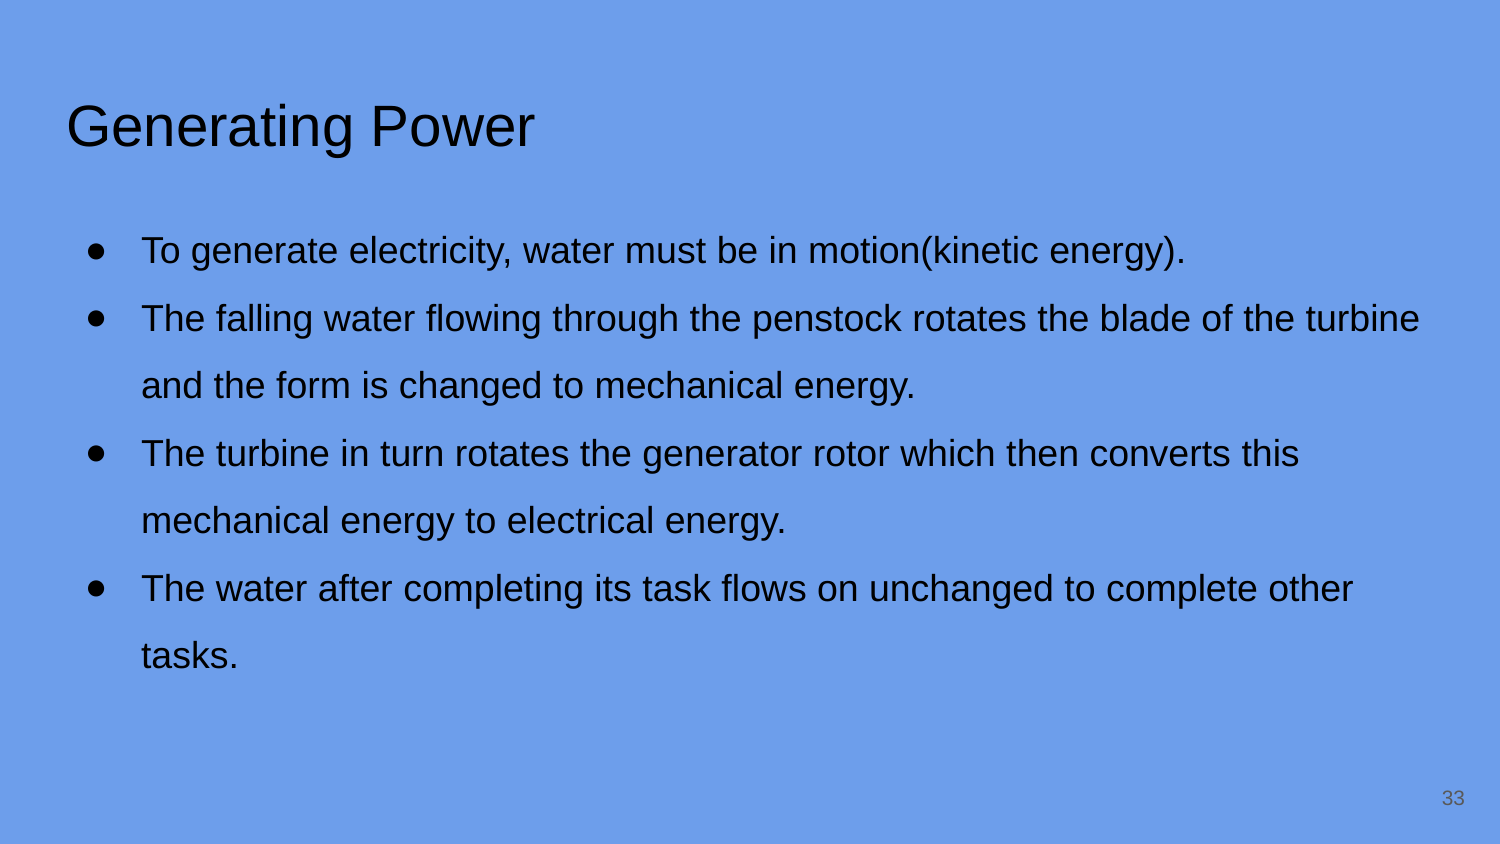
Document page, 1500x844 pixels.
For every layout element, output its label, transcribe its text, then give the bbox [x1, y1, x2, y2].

list To generate electricity, water must be in motion(kinetic energy). The falling water flowing through the penstock rotates the blade of the turbine and the form is changed to mechanical energy. The turbine in turn rotates the generator rotor which then converts this mechanical energy to electrical energy. The water after completing its task flows on unchanged to complete other tasks. [51, 189, 1449, 750]
title Generating Power [51, 72, 1449, 167]
slide_number ‹#› [1389, 764, 1480, 830]
